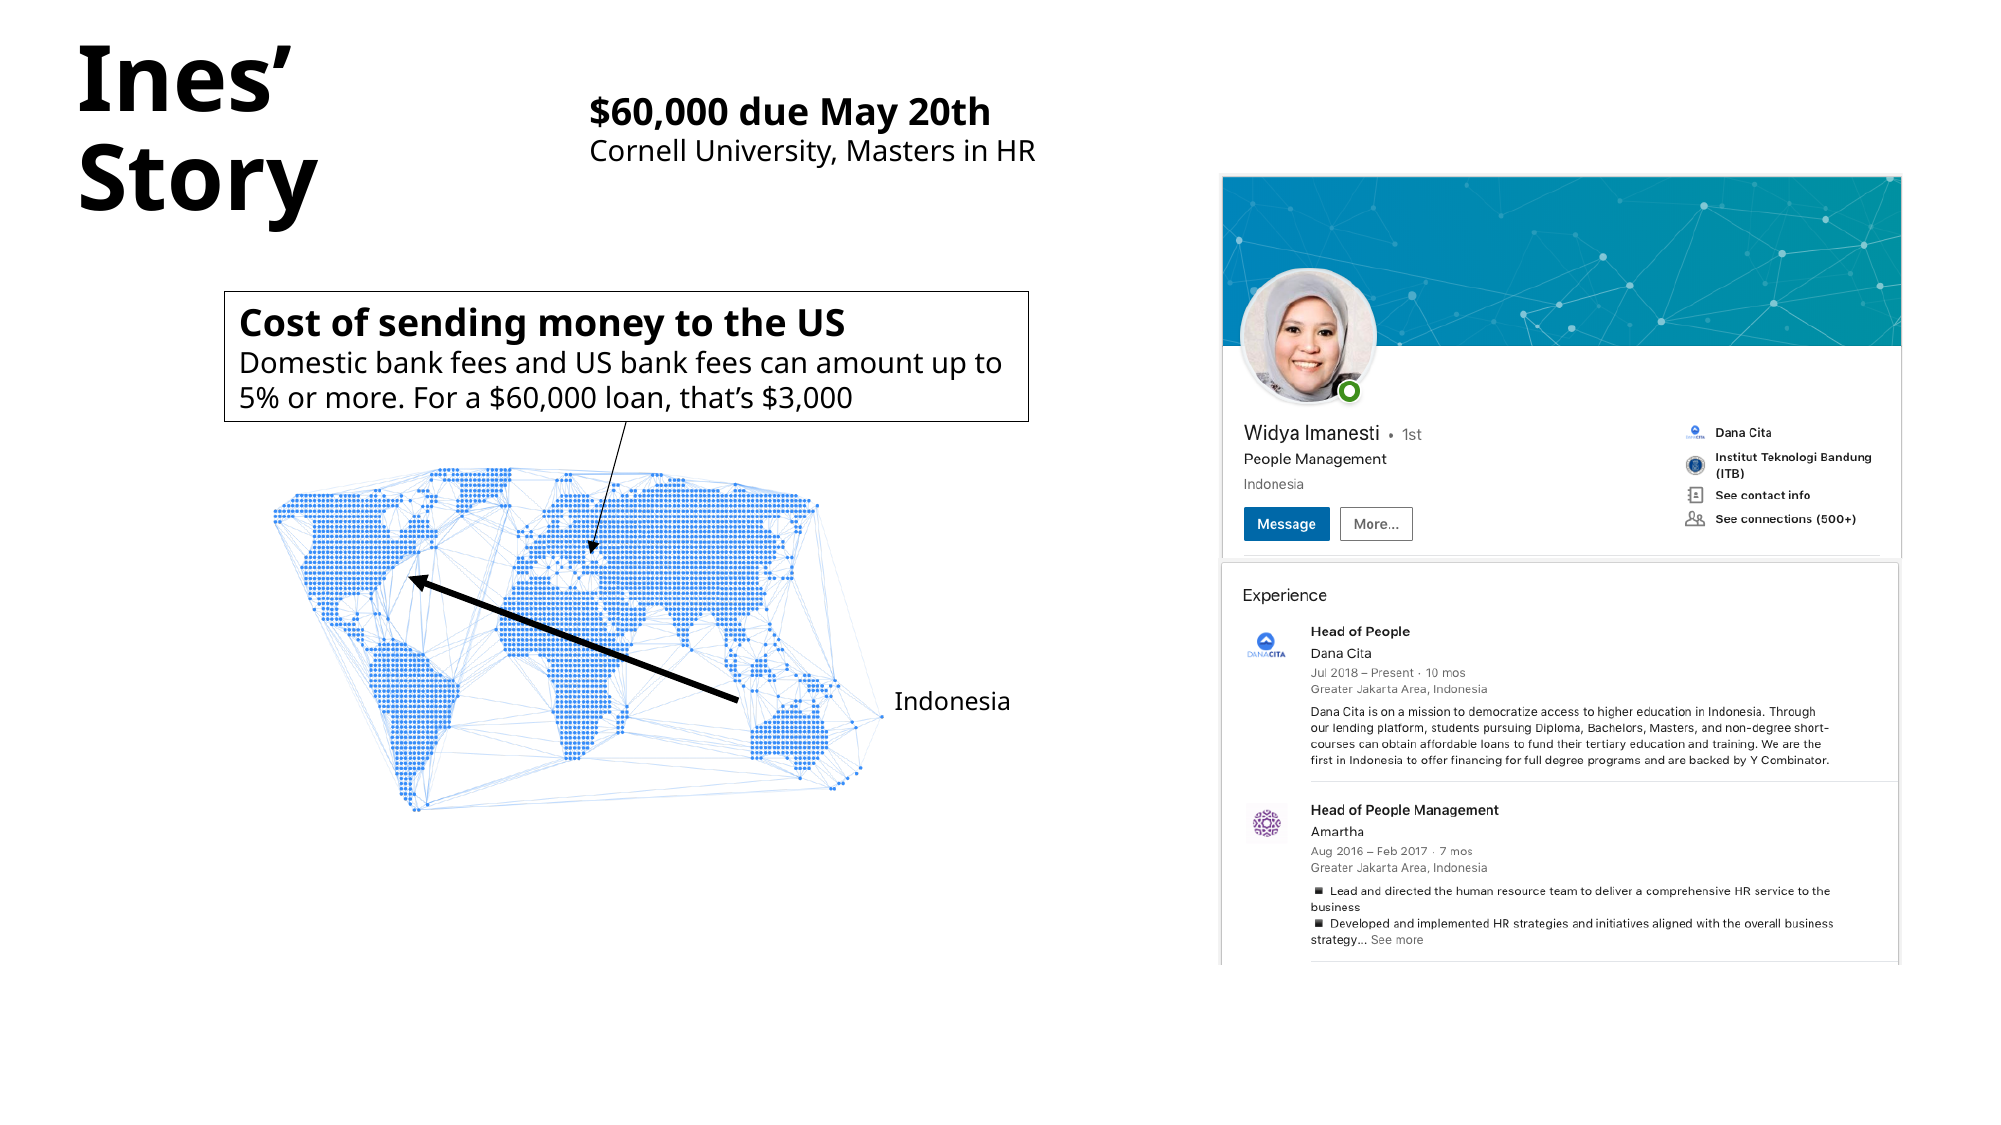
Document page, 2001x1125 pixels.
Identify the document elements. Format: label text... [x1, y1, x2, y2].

picture [1218, 558, 1902, 965]
picture [273, 467, 884, 812]
text_box Cost of sending money to the US Domestic bank fees and US bank fees can amount up to 5% or more. For a $60,000 loan, that’s $3,000 [224, 291, 1029, 422]
text_box Ines’ Story [62, 22, 570, 240]
text_box Indonesia [884, 677, 1100, 723]
text_box $60,000 due May 20th Cornell University, Masters in HR [574, 80, 1137, 175]
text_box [590, 423, 627, 554]
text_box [407, 576, 739, 701]
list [1218, 173, 1903, 559]
